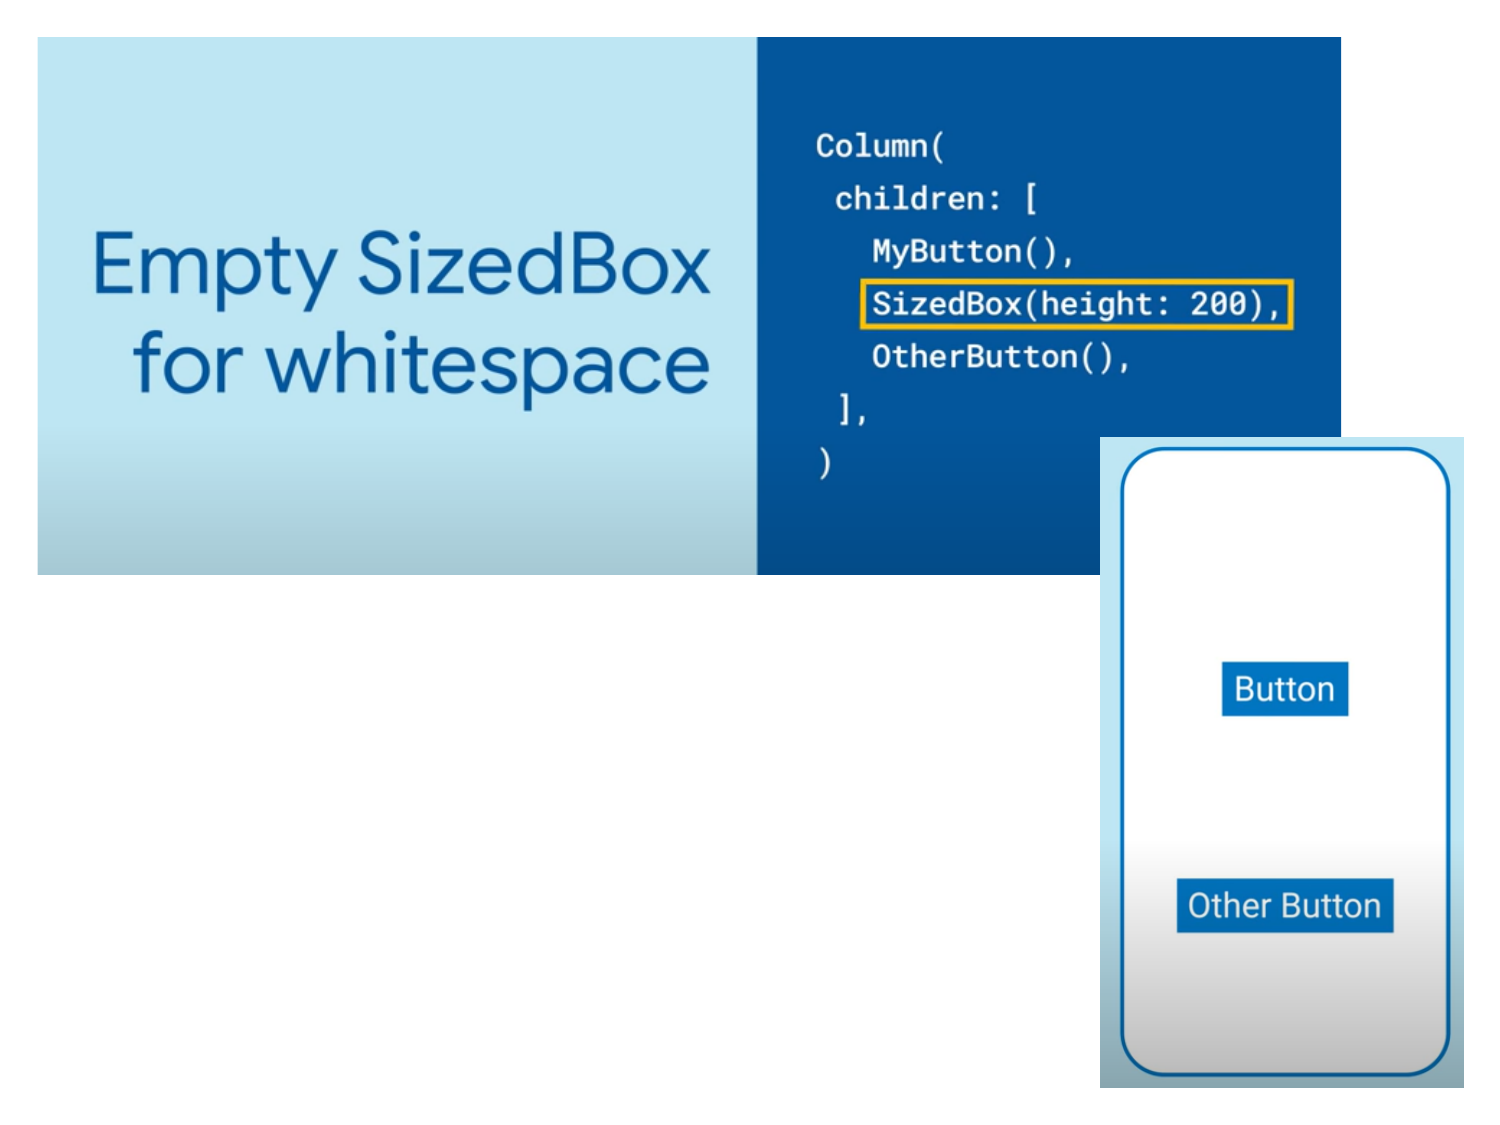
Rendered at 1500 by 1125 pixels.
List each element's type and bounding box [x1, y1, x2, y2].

picture [37, 37, 1465, 1088]
